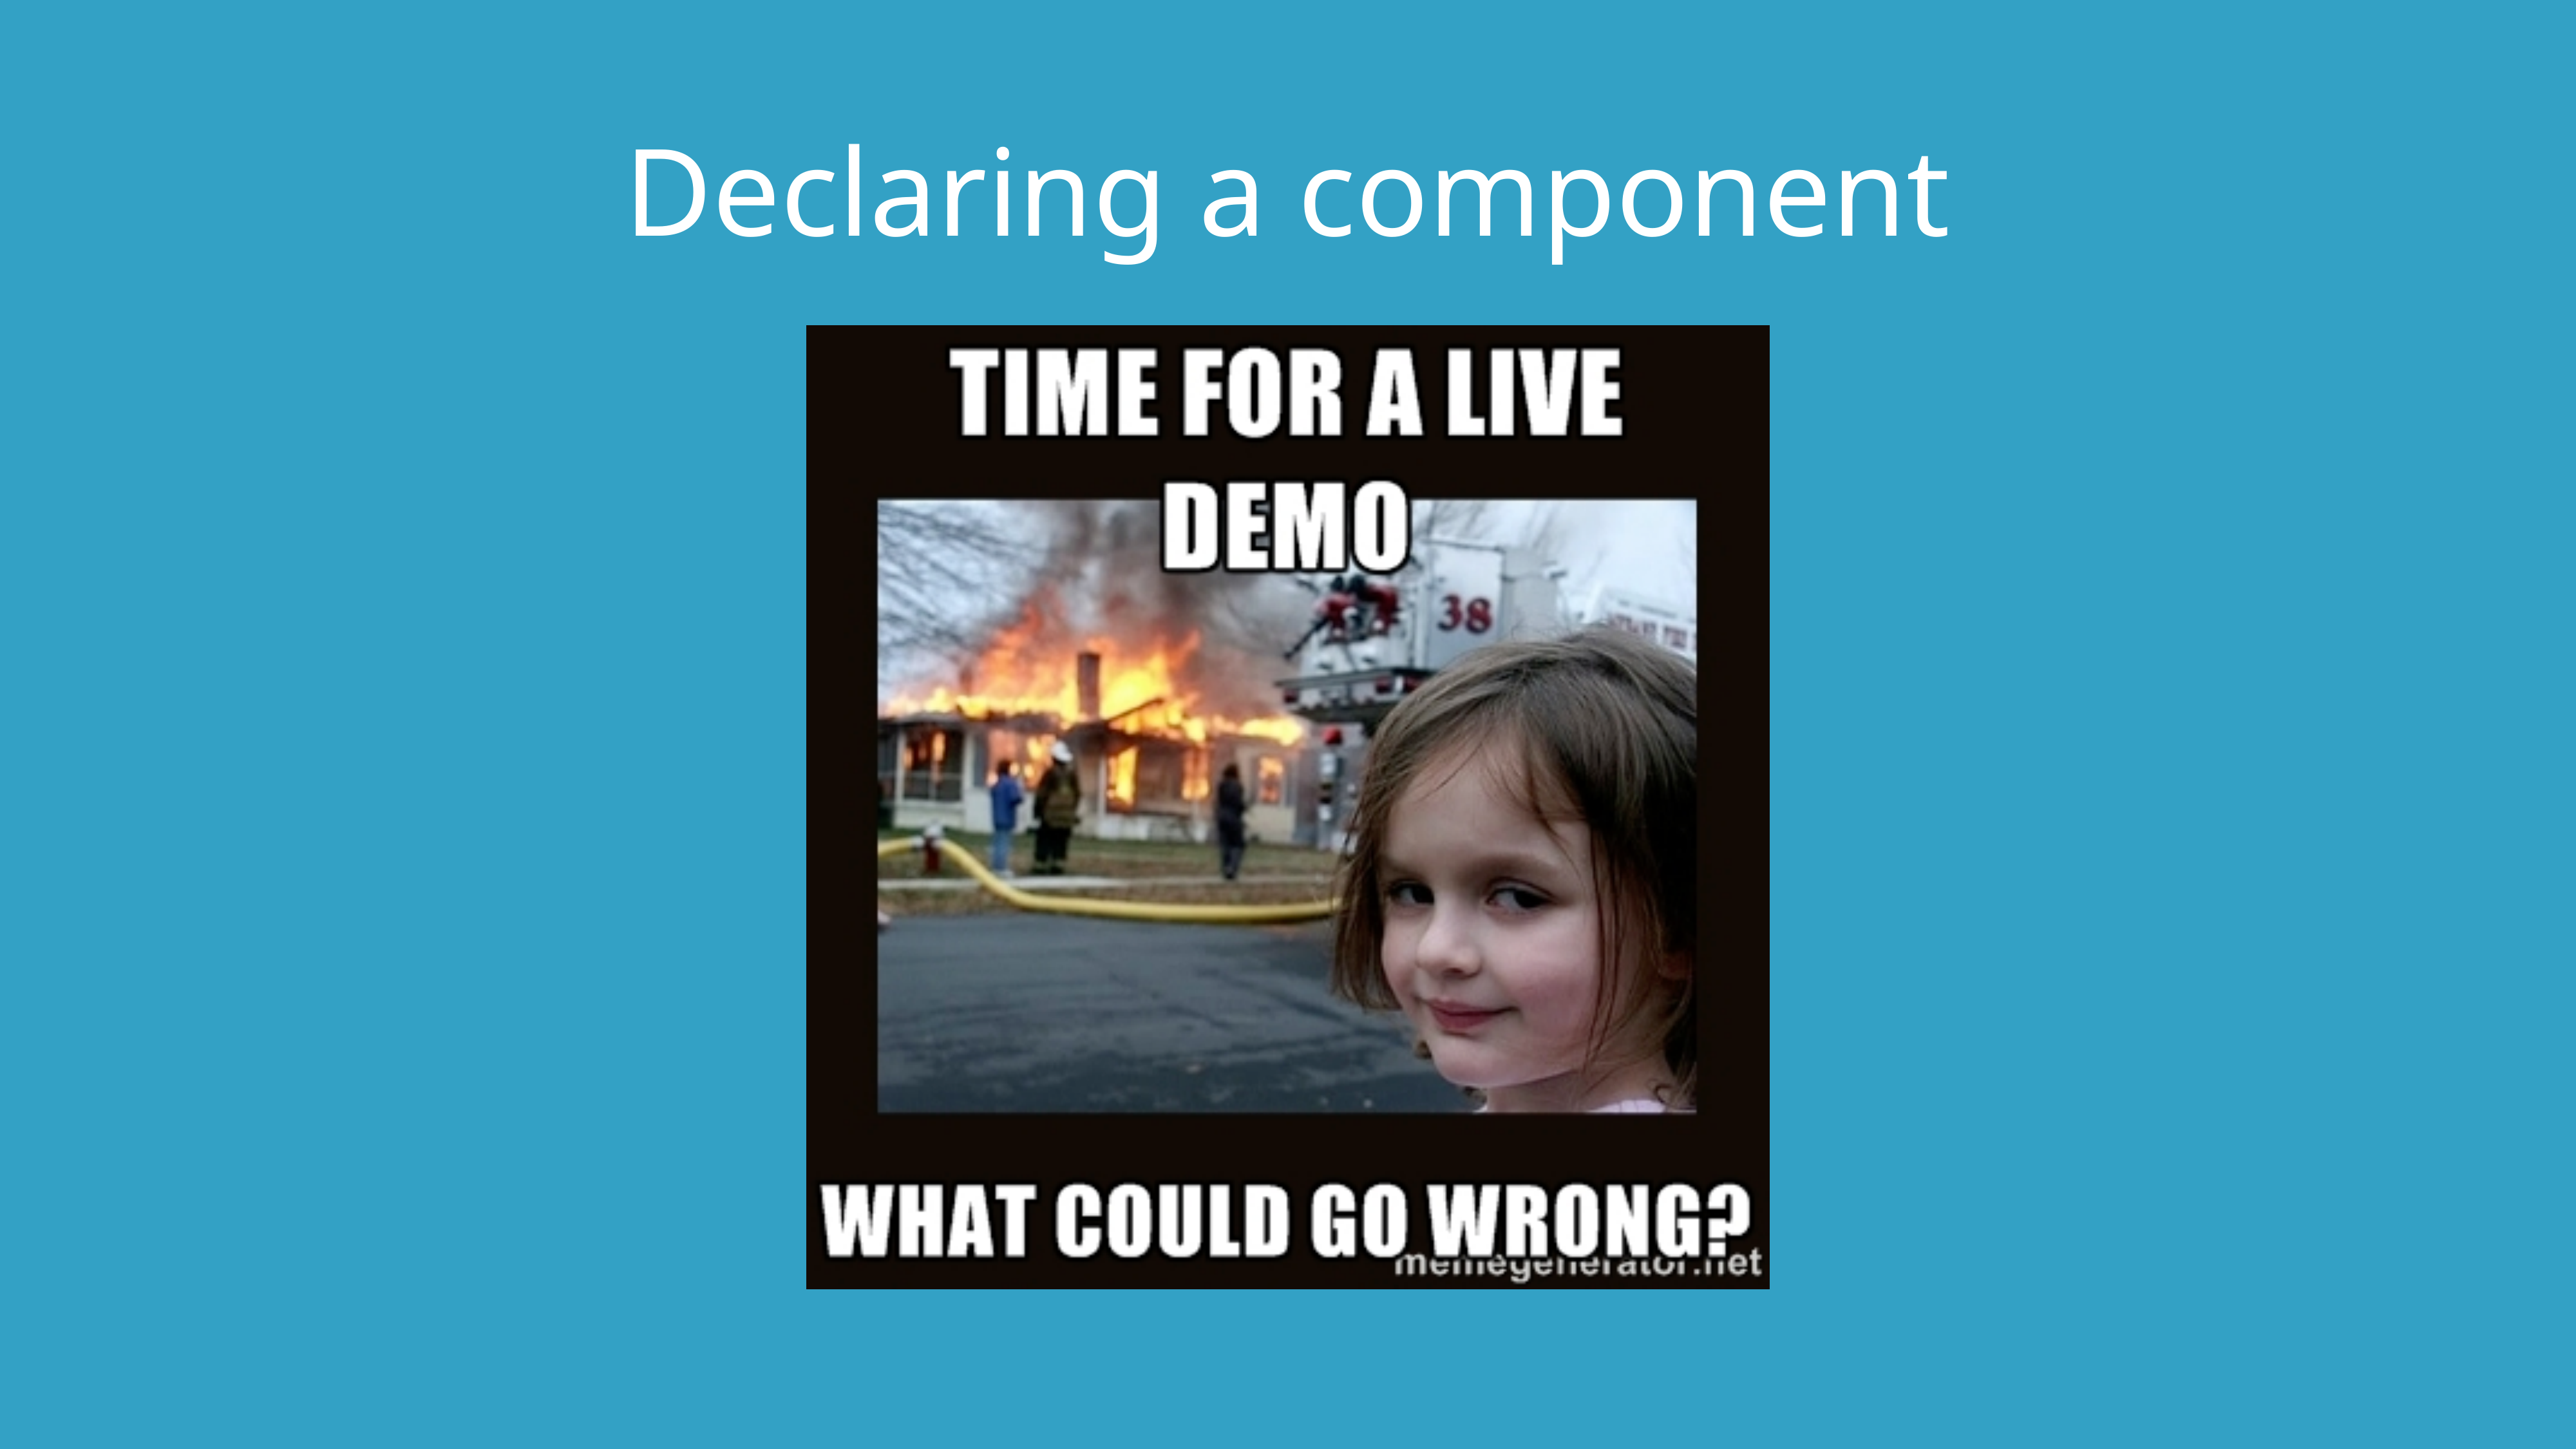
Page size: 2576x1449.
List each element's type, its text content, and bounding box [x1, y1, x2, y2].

text_box Declaring a component [619, 109, 1957, 266]
picture [806, 325, 1770, 1289]
